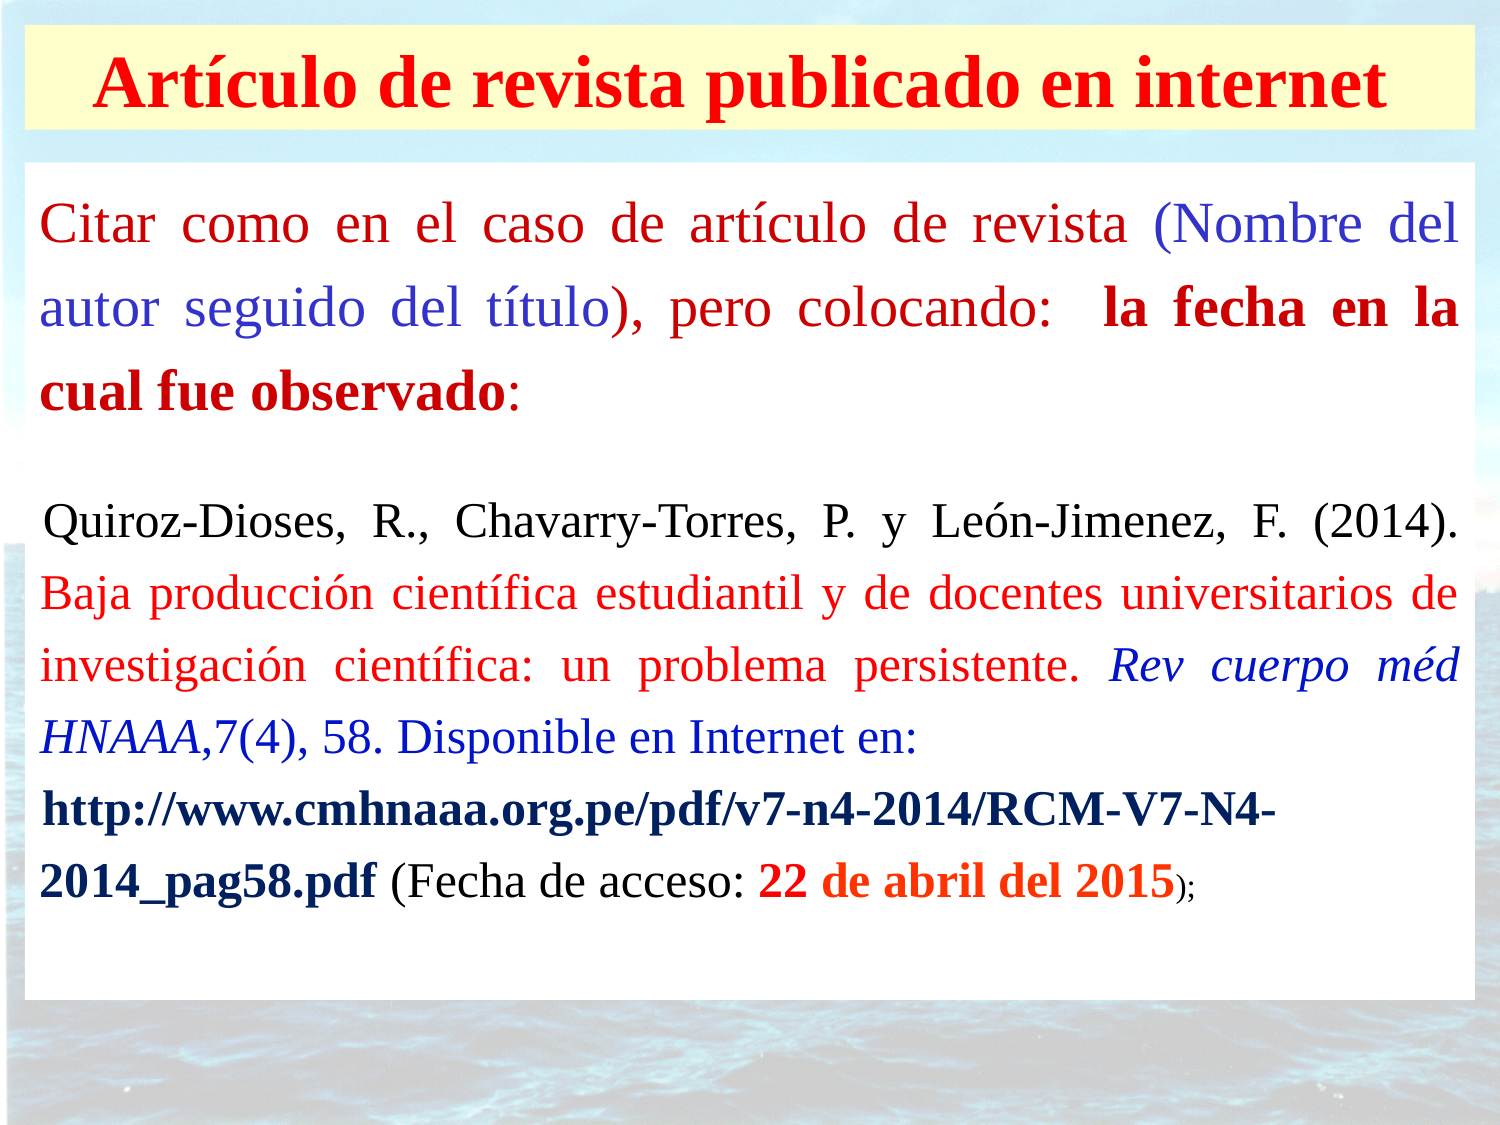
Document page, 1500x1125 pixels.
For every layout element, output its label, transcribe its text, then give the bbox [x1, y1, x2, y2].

picture [0, 0, 1500, 1125]
text_box Citar como en el caso de artículo de revista (Nombre del autor seguido del título), pero colocando: la fecha en la cual fue observado: Quiroz-Dioses, R., Chavarry-Torres, P. y León-Jimenez, F. (2014). Baja producción científica estudiantil y de docentes universitarios de investigación científica: un problema persistente. Rev cuerpo méd HNAAA,7(4), 58. Disponible en Internet en: http://www.cmhnaaa.org.pe/pdf/v7-n4-2014/RCM-V7-N4-2014_pag58.pdf (Fecha de acceso: 22 de abril del 2015); [24, 162, 1475, 1000]
text_box Artículo de revista publicado en internet [24, 24, 1475, 130]
